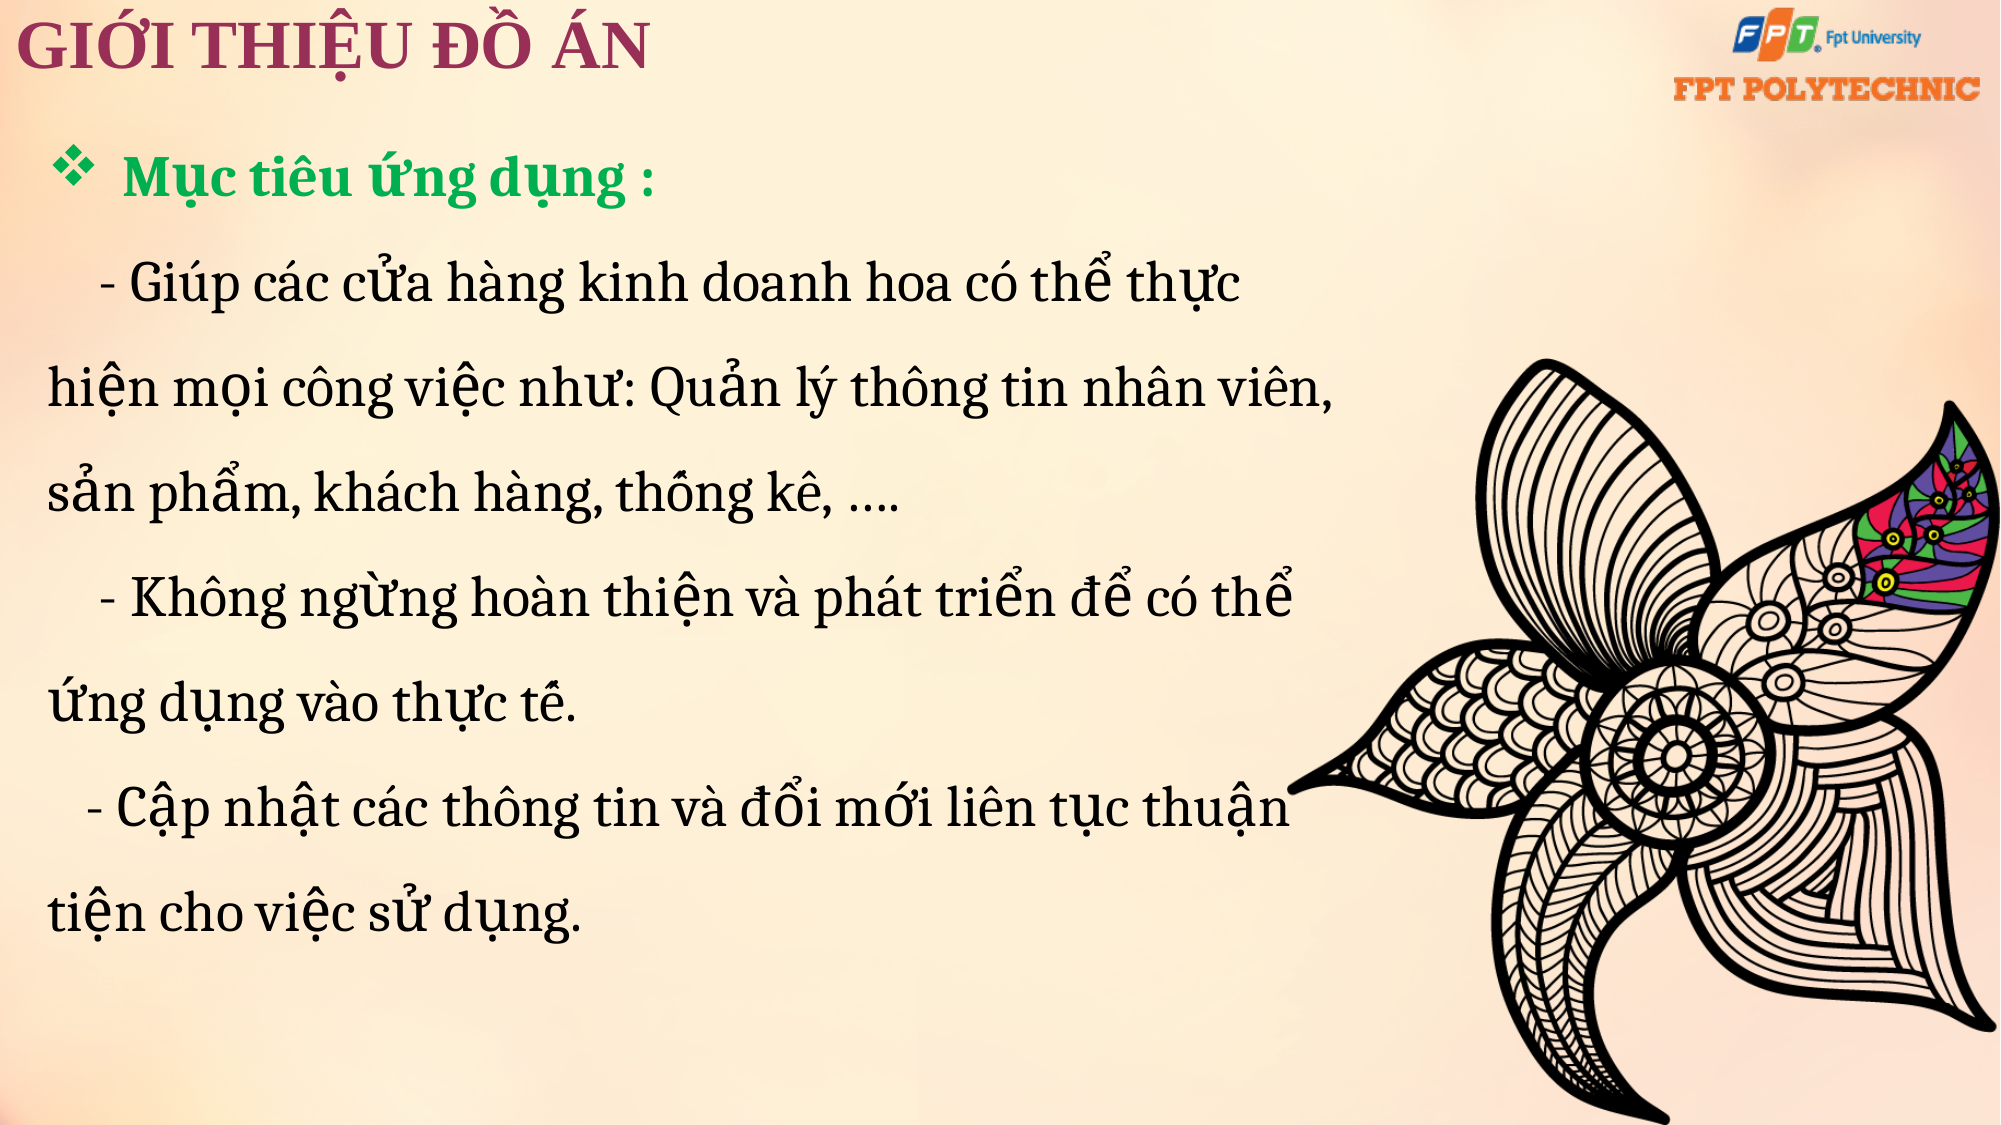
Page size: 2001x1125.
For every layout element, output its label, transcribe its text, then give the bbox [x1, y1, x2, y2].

text_box Mục tiêu ứng dụng : - Giúp các cửa hàng kinh doanh hoa có thể thực hiện mọi công việc như: Quản lý thông tin nhân viên, sản phẩm, khách hàng, thống kê, …. - Không ngừng hoàn thiện và phát triển để có thể ứng dụng vào thực tế. - Cập nhật các thông tin và đổi mới liên tục thuận tiện cho việc sử dụng. [32, 130, 1352, 951]
text_box GIỚI THIỆU ĐỒ ÁN [0, 0, 723, 91]
picture [0, 0, 2001, 1125]
